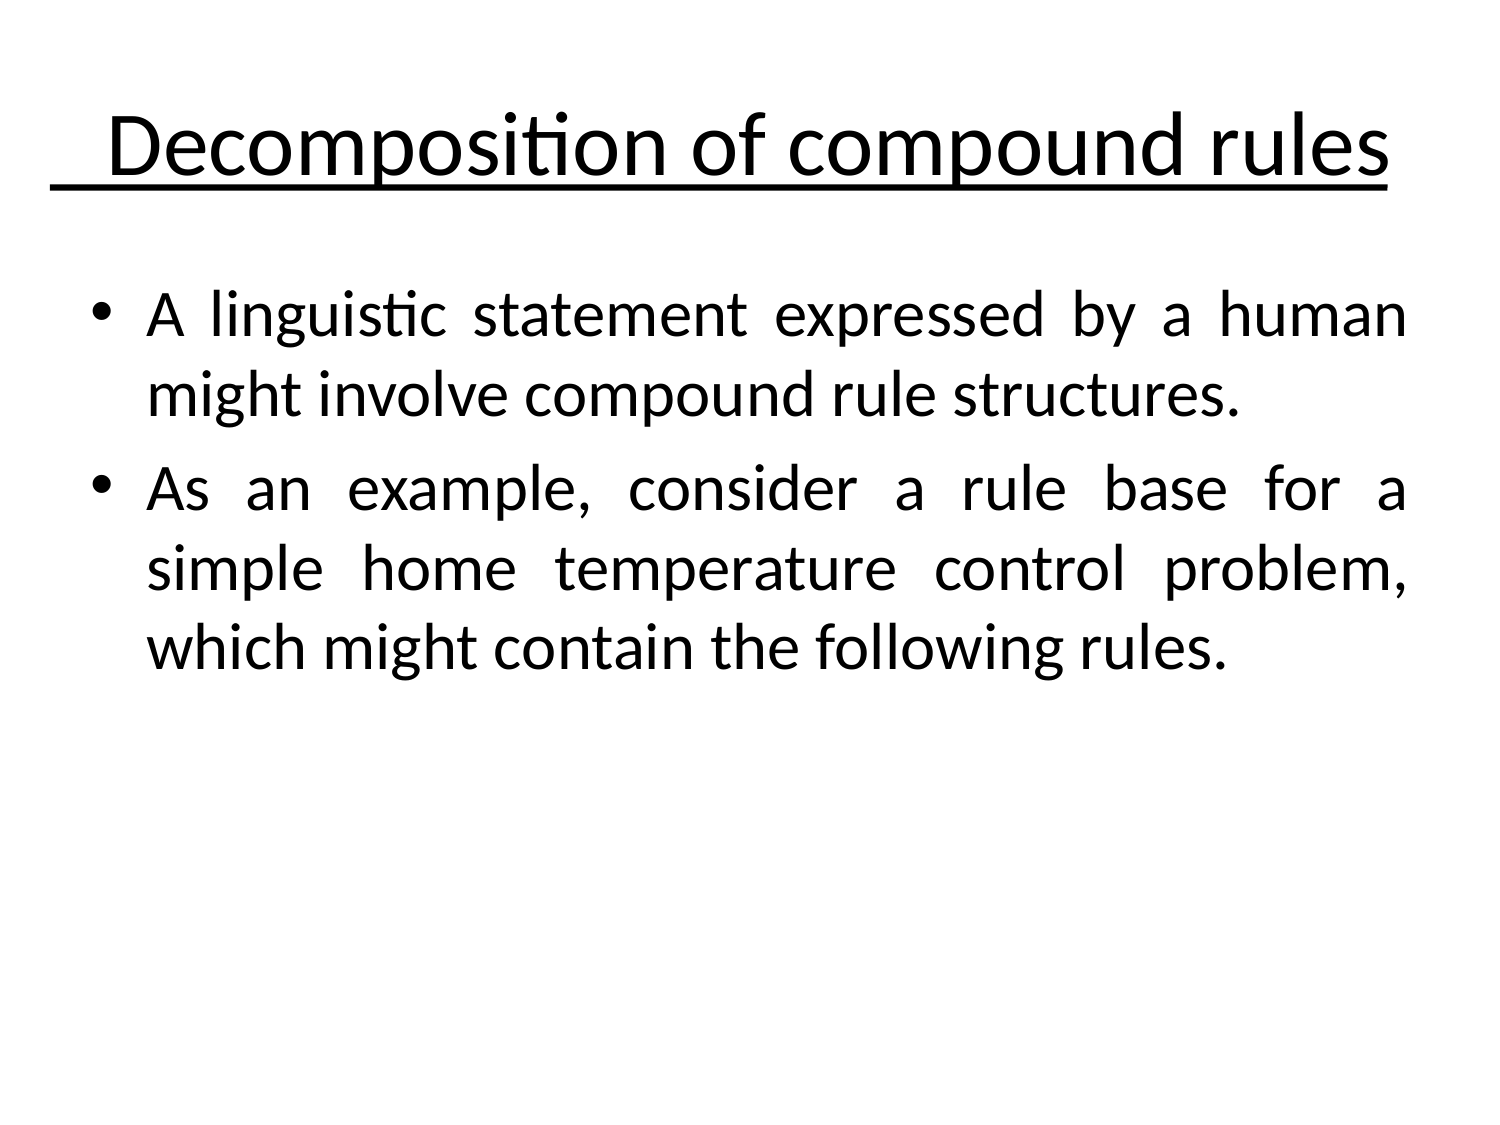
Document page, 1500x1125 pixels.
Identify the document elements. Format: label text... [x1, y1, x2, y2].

list A linguistic statement expressed by a human might involve compound rule structures. As an example, consider a rule base for a simple home temperature control problem, which might contain the following rules. [75, 262, 1425, 1005]
title Decomposition of compound rules [75, 45, 1425, 233]
